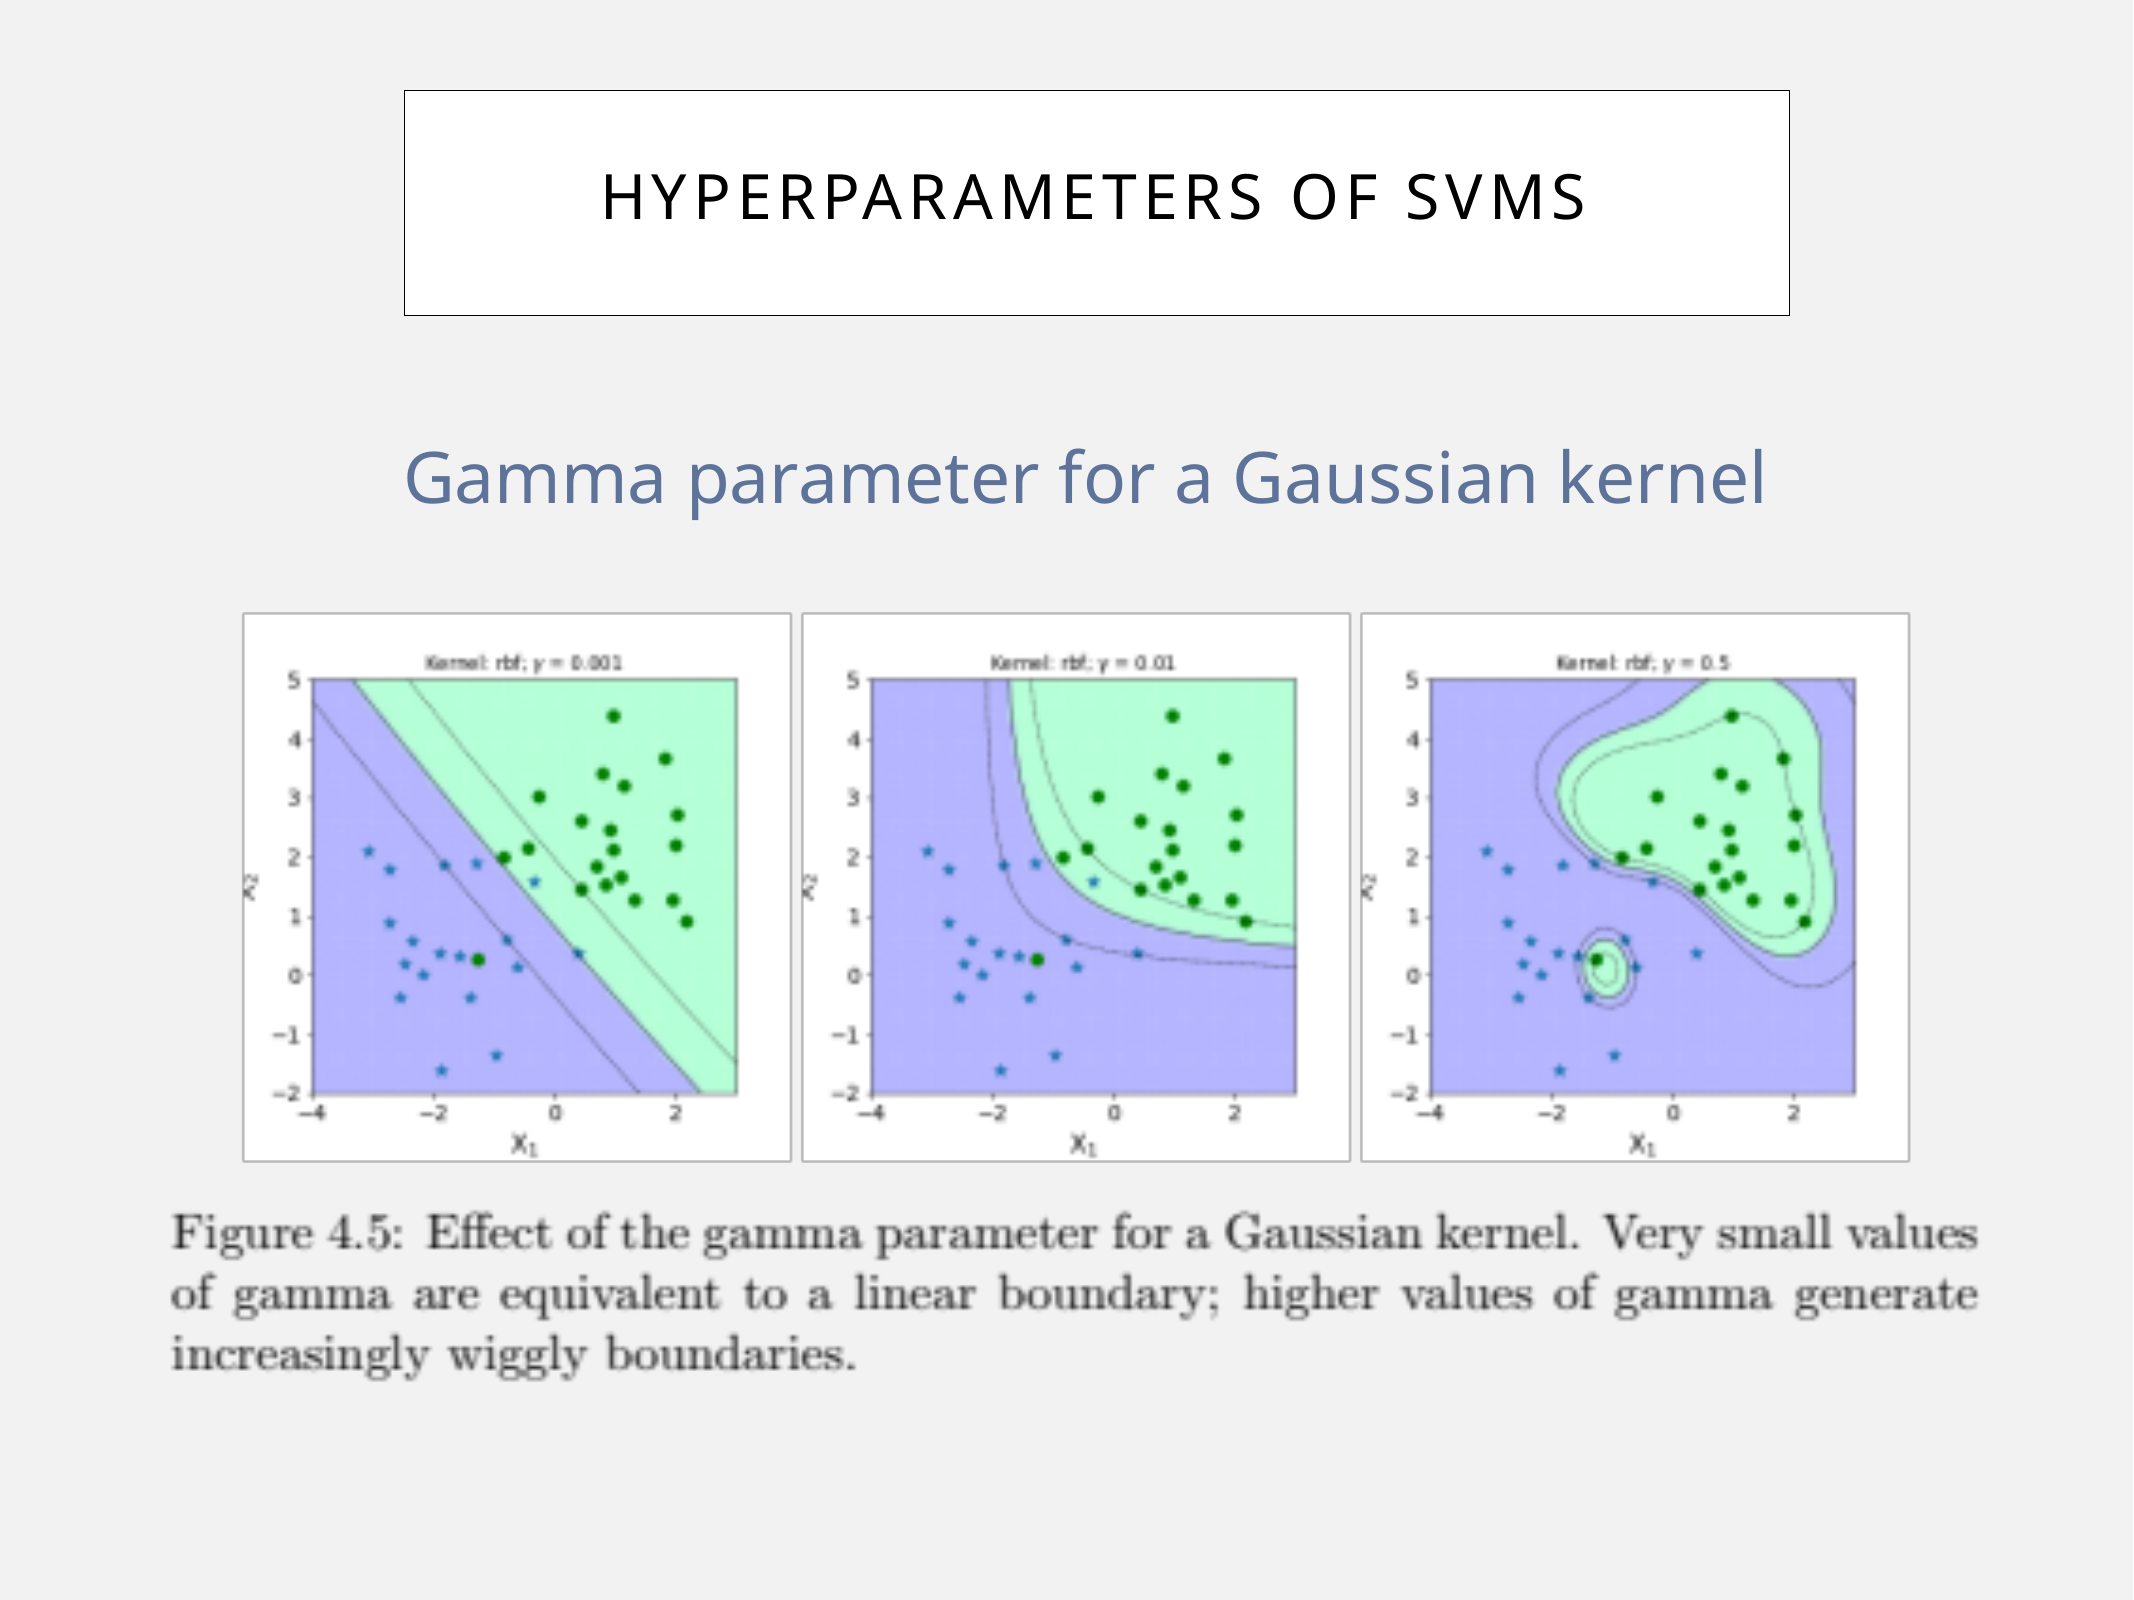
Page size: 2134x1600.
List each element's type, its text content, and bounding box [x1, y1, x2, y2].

text_box Hyperparameters of SVMs [404, 90, 1790, 316]
text_box Gamma parameter for a Gaussian kernel [388, 424, 1784, 526]
picture [154, 611, 2012, 1413]
